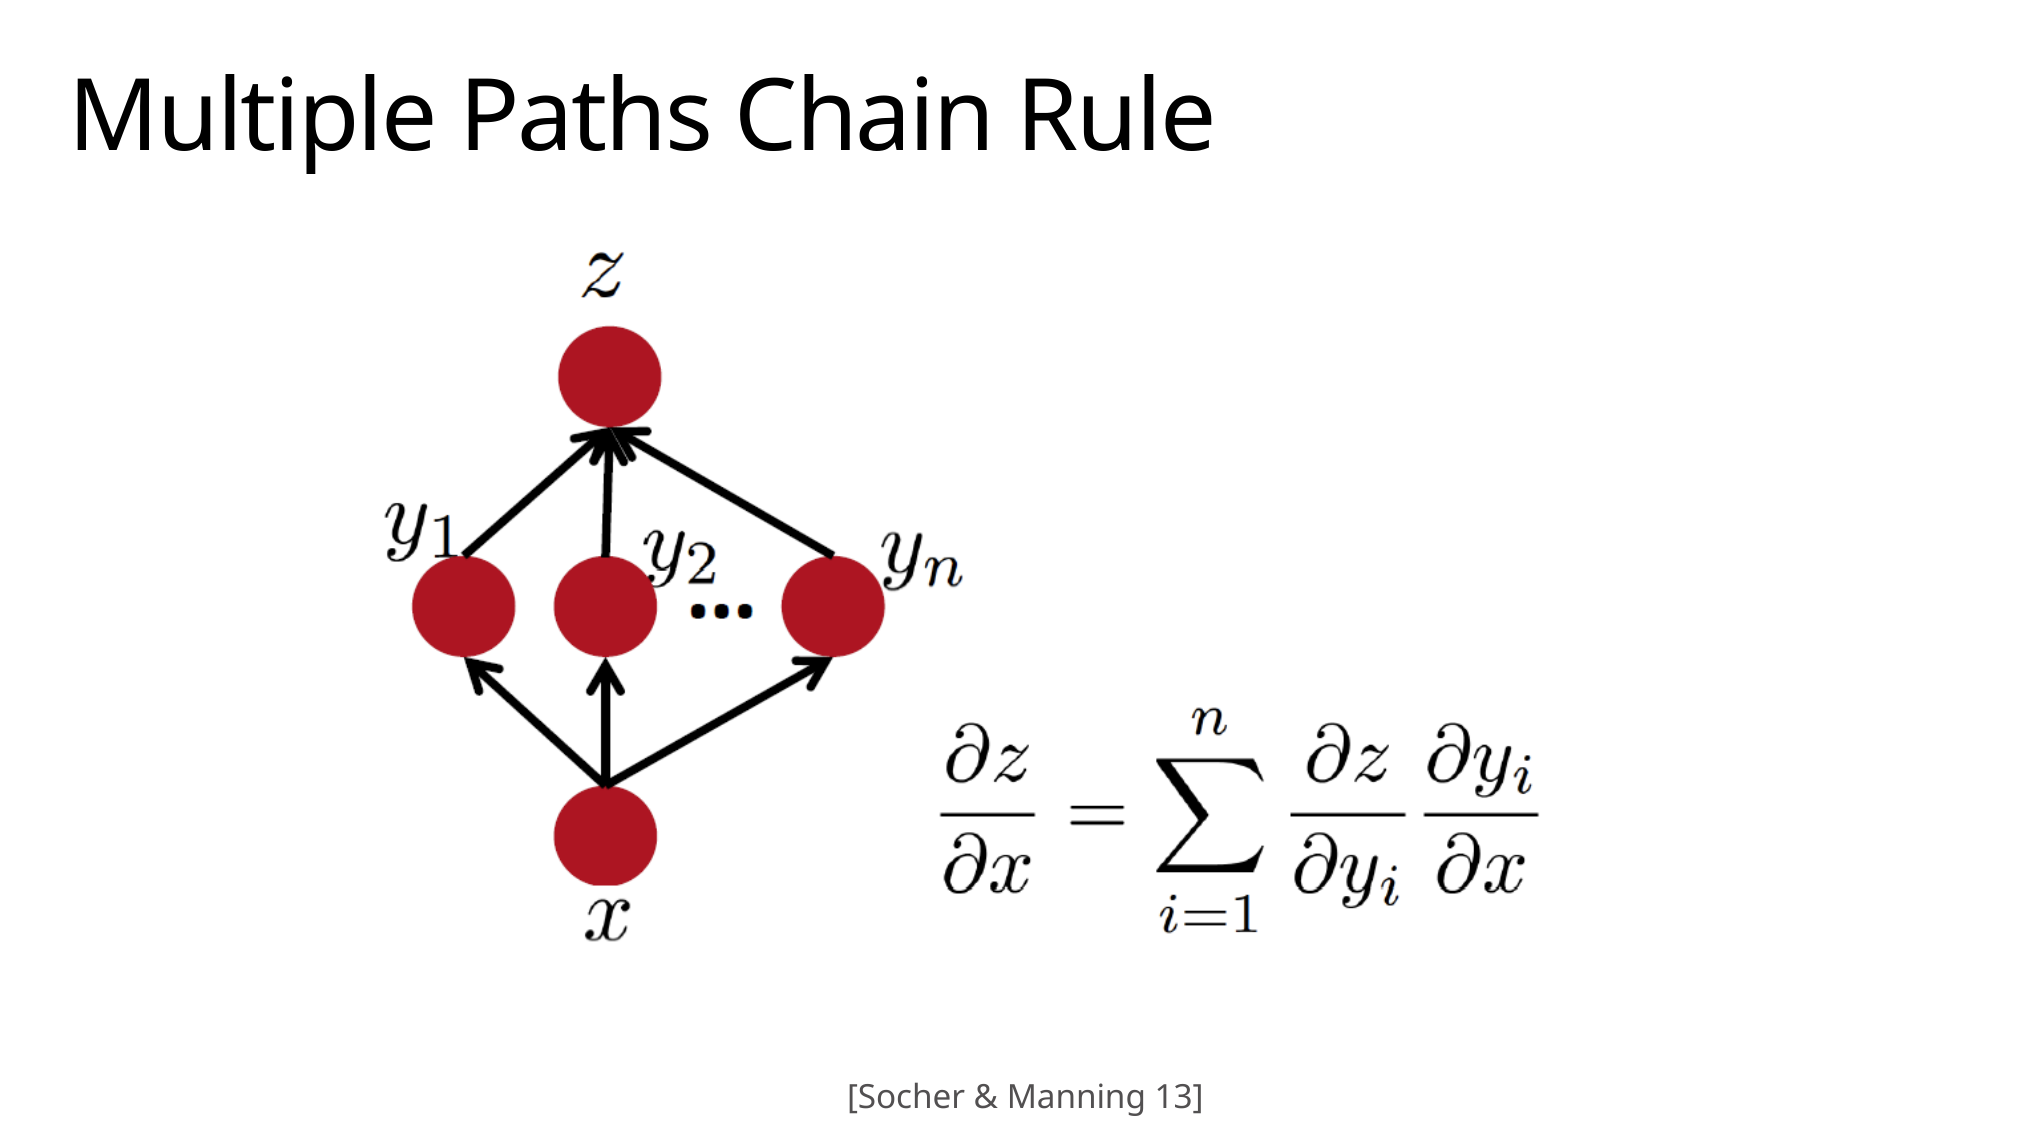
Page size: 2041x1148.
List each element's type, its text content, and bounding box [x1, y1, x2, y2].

text_box [Socher & Manning 13] [11, 1067, 2041, 1123]
picture [370, 235, 1571, 973]
title Multiple Paths Chain Rule [45, 48, 1996, 200]
